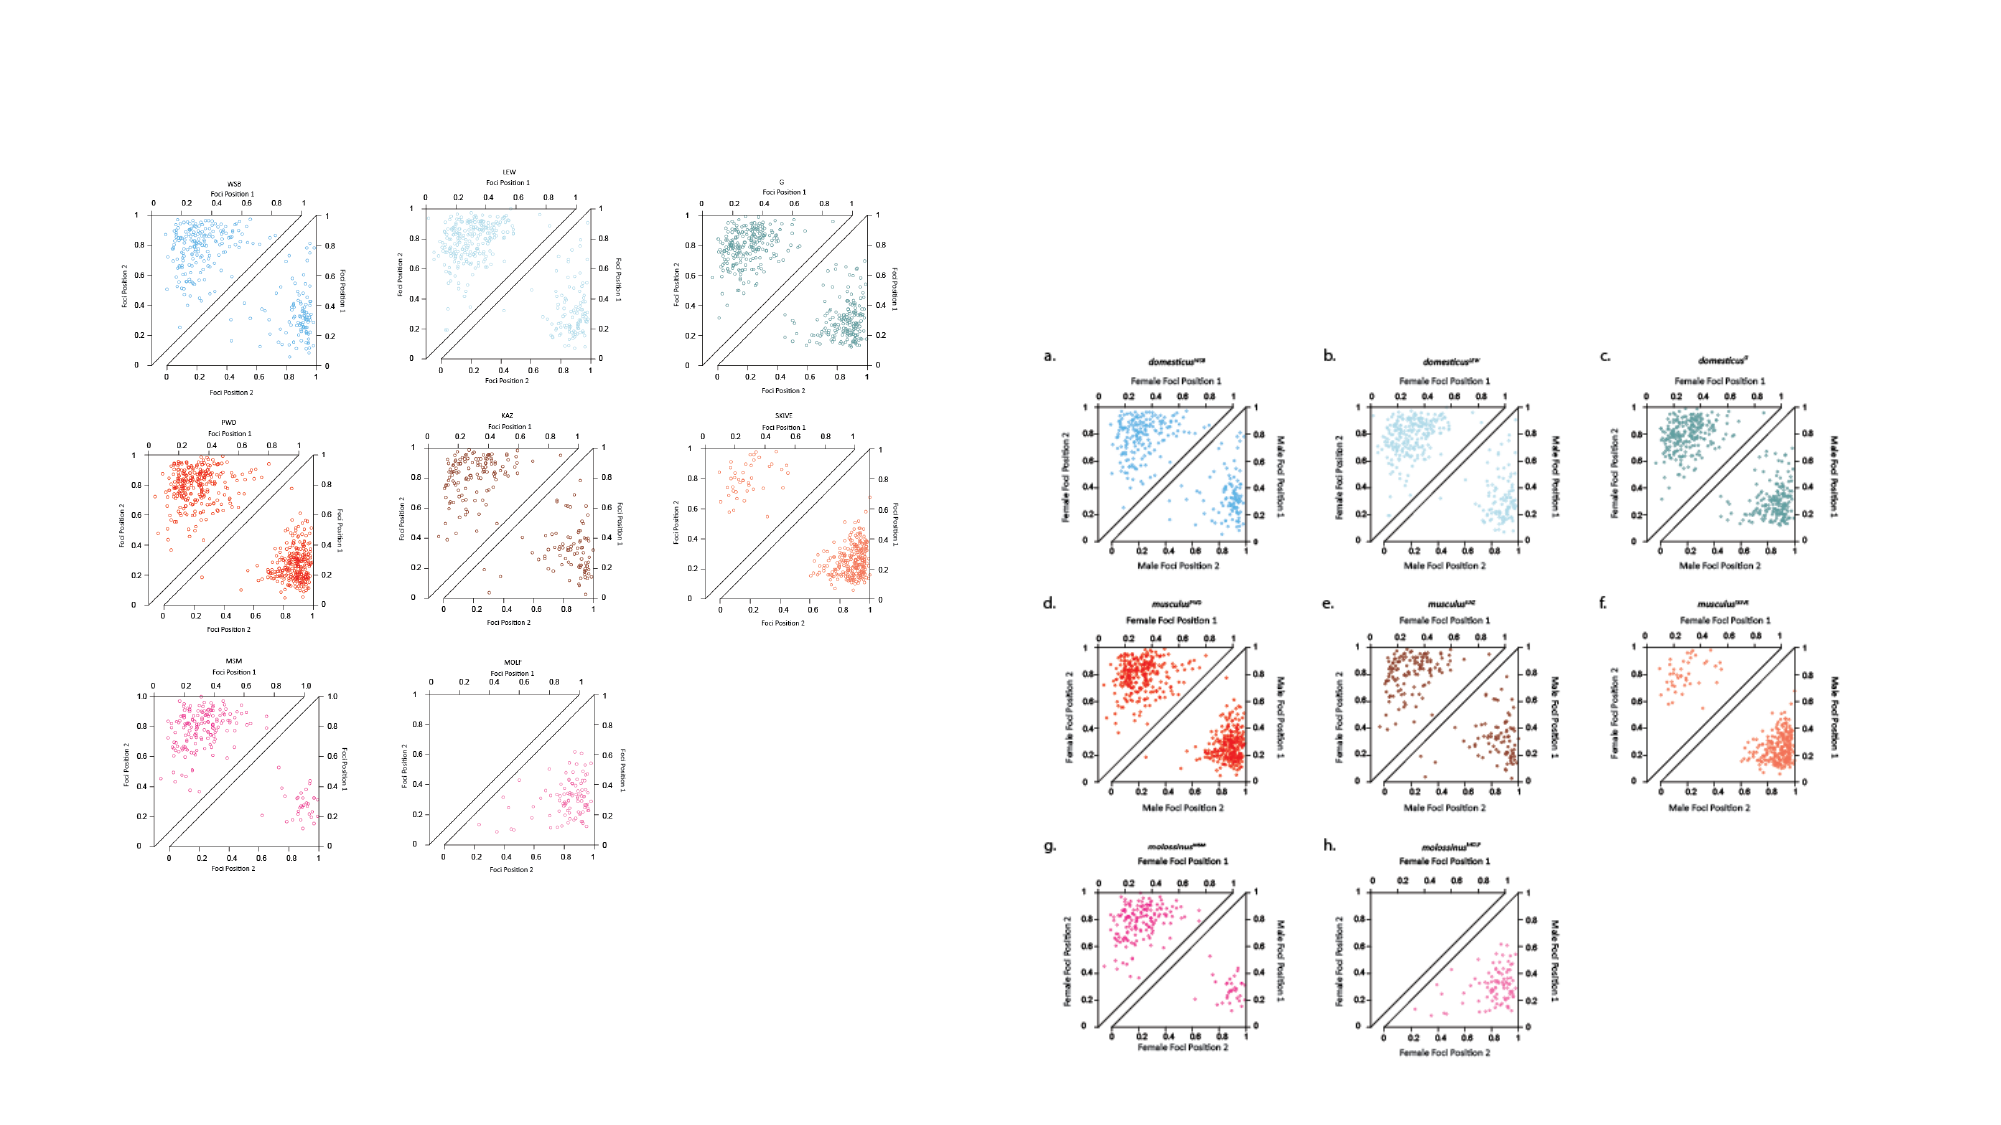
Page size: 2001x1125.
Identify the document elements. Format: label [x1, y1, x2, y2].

picture [1041, 346, 1841, 1060]
list [84, 168, 911, 883]
